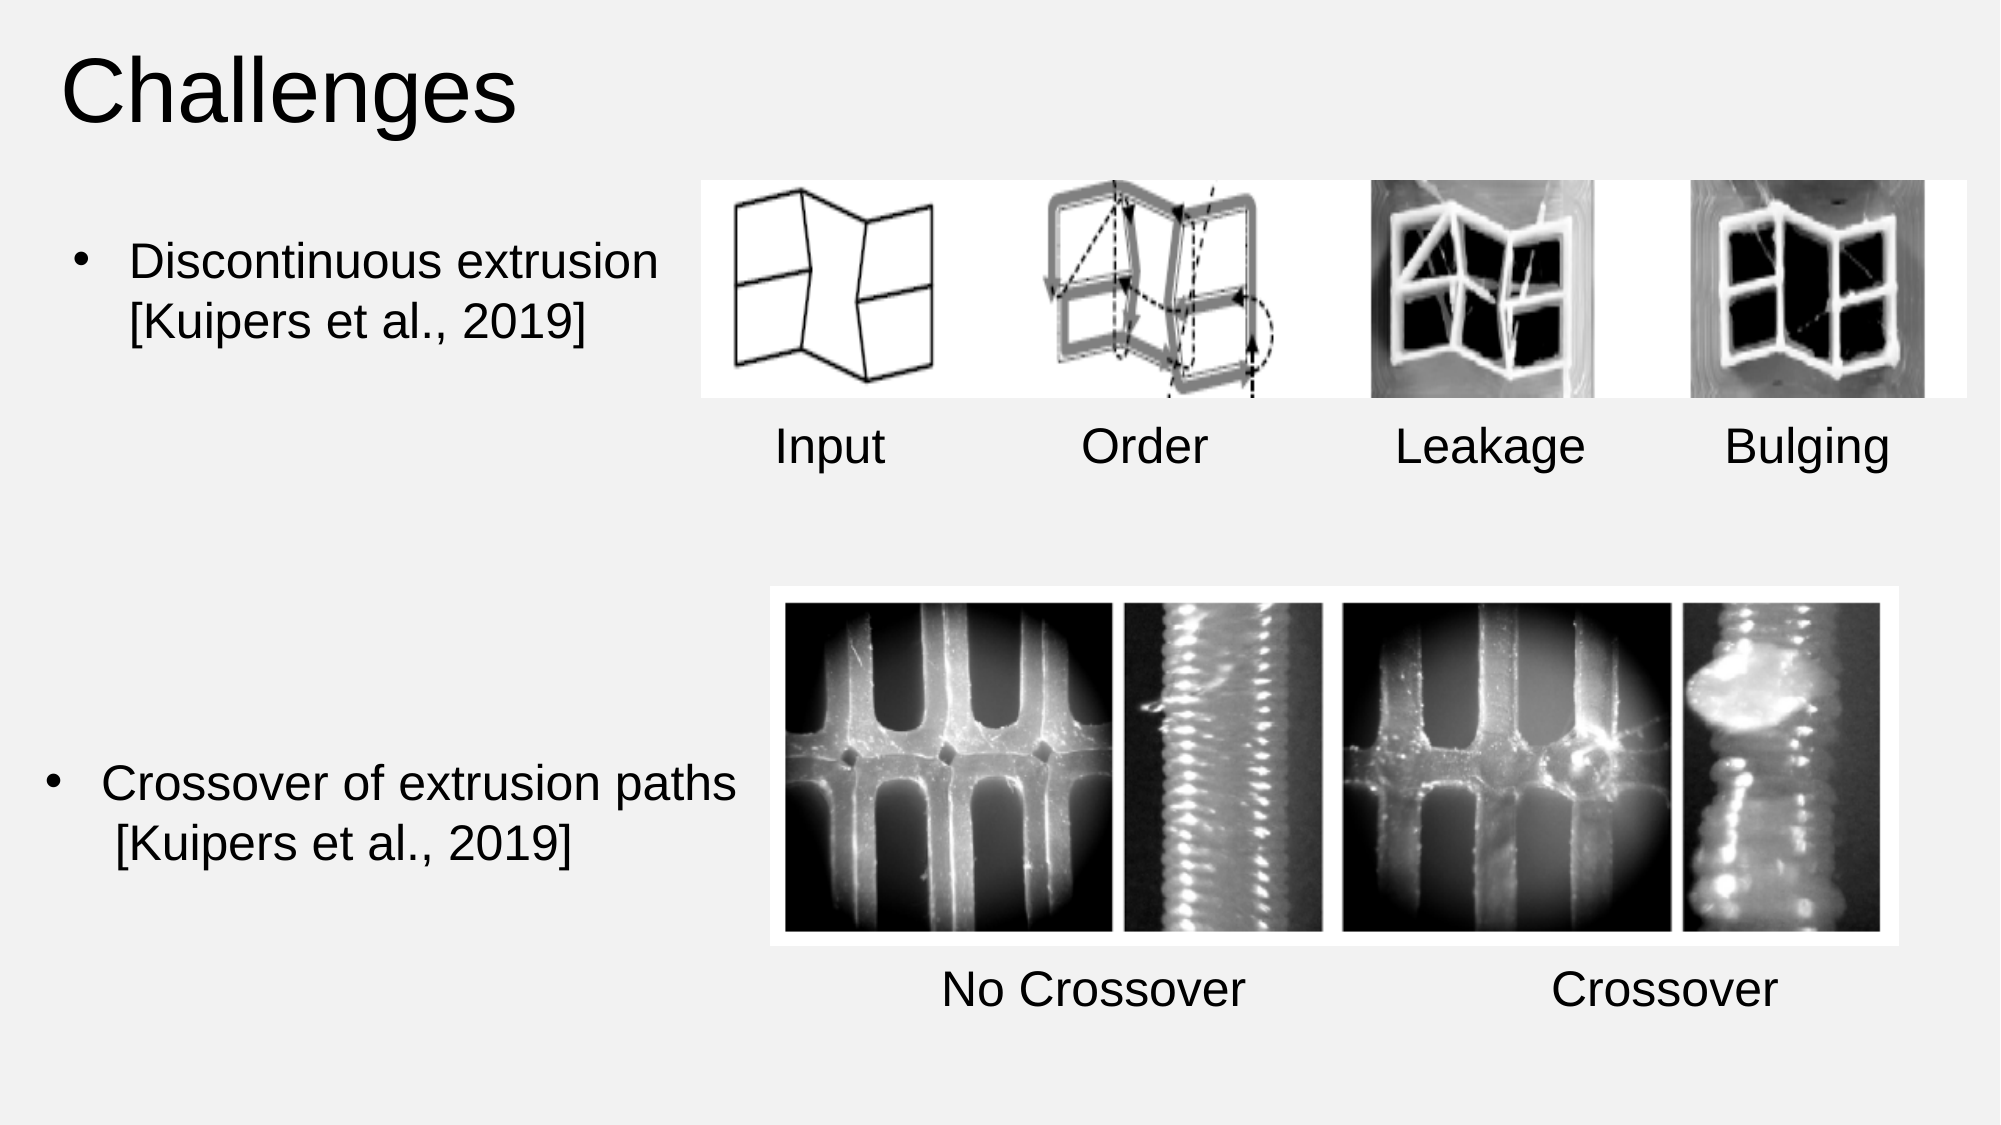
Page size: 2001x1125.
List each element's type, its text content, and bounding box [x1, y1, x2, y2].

text_box Leakage [1376, 405, 1605, 481]
text_box Crossover [1490, 949, 1840, 1025]
text_box Input [729, 405, 930, 481]
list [701, 180, 1967, 398]
text_box Order [1044, 405, 1245, 481]
text_box Bulging [1707, 405, 1908, 481]
text_box No Crossover [890, 949, 1297, 1025]
text_box Crossover of extrusion paths [Kuipers et al., 2019] [30, 743, 767, 878]
picture [770, 586, 1899, 946]
text_box Discontinuous extrusion [Kuipers et al., 2019] [57, 220, 678, 356]
title Challenges [45, 43, 1771, 144]
